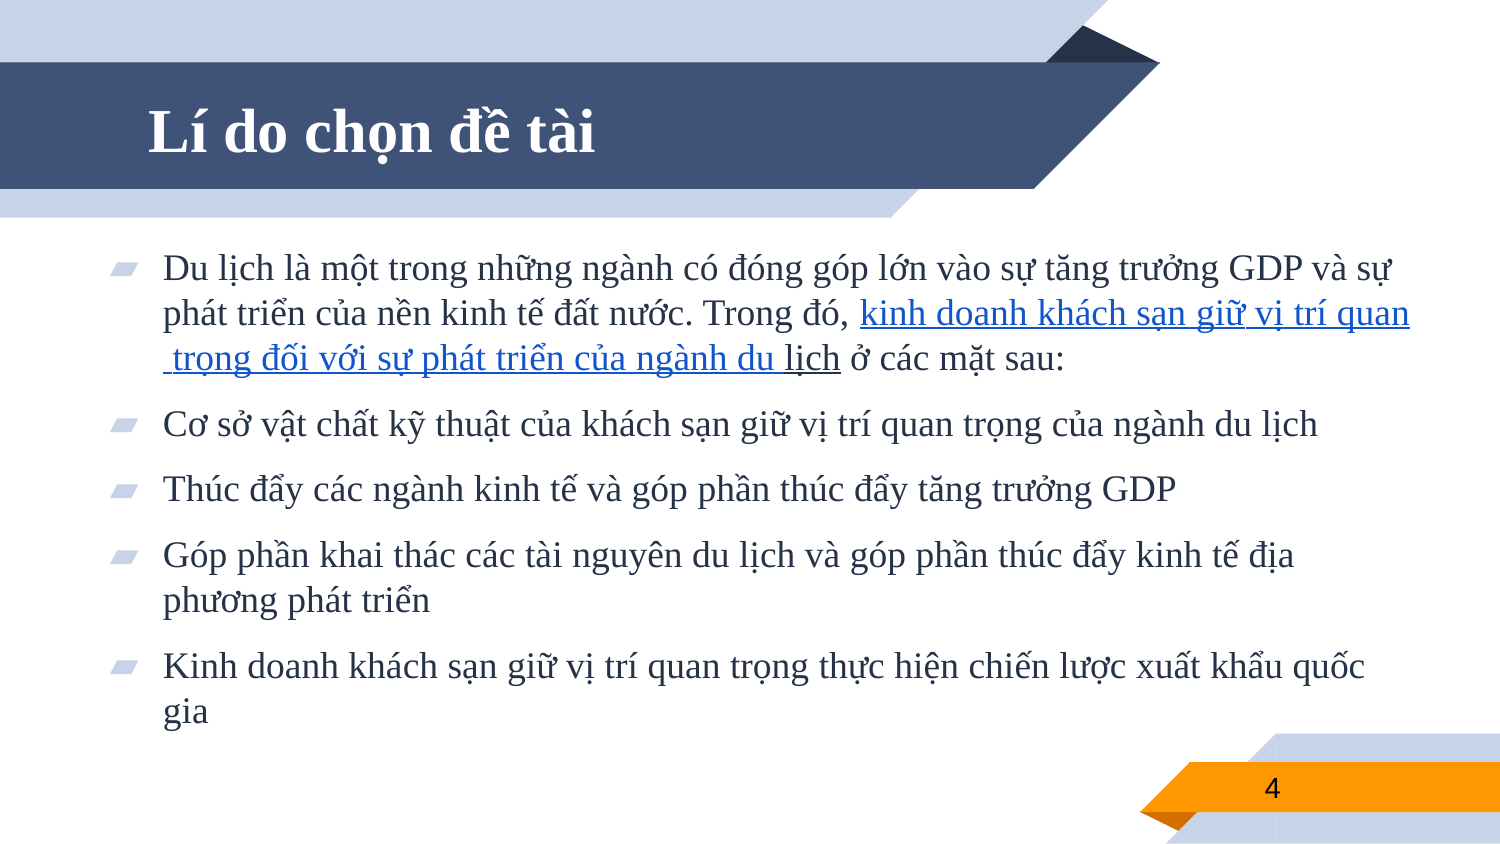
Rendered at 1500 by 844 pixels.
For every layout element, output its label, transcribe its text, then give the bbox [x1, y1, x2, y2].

slide_number 4 [1249, 760, 1494, 813]
list Du lịch là một trong những ngành có đóng góp lớn vào sự tăng trưởng GDP và sự phát triển của nền kinh tế đất nước. Trong đó, kinh doanh khách sạn giữ vị trí quan trọng đối với sự phát triển của ngành du lịch ở các mặt sau: Cơ sở vật chất kỹ thuật của khách sạn giữ vị trí quan trọng của ngành du lịch Thúc đẩy các ngành kinh tế và góp phần thúc đẩy tăng trưởng GDP Góp phần khai thác các tài nguyên du lịch và góp phần thúc đẩy kinh tế địa phương phát triển Kinh doanh khách sạn giữ vị trí quan trọng thực hiện chiến lược xuất khẩu quốc gia [77, 213, 1429, 761]
title Lí do chọn đề tài [133, 64, 1035, 190]
